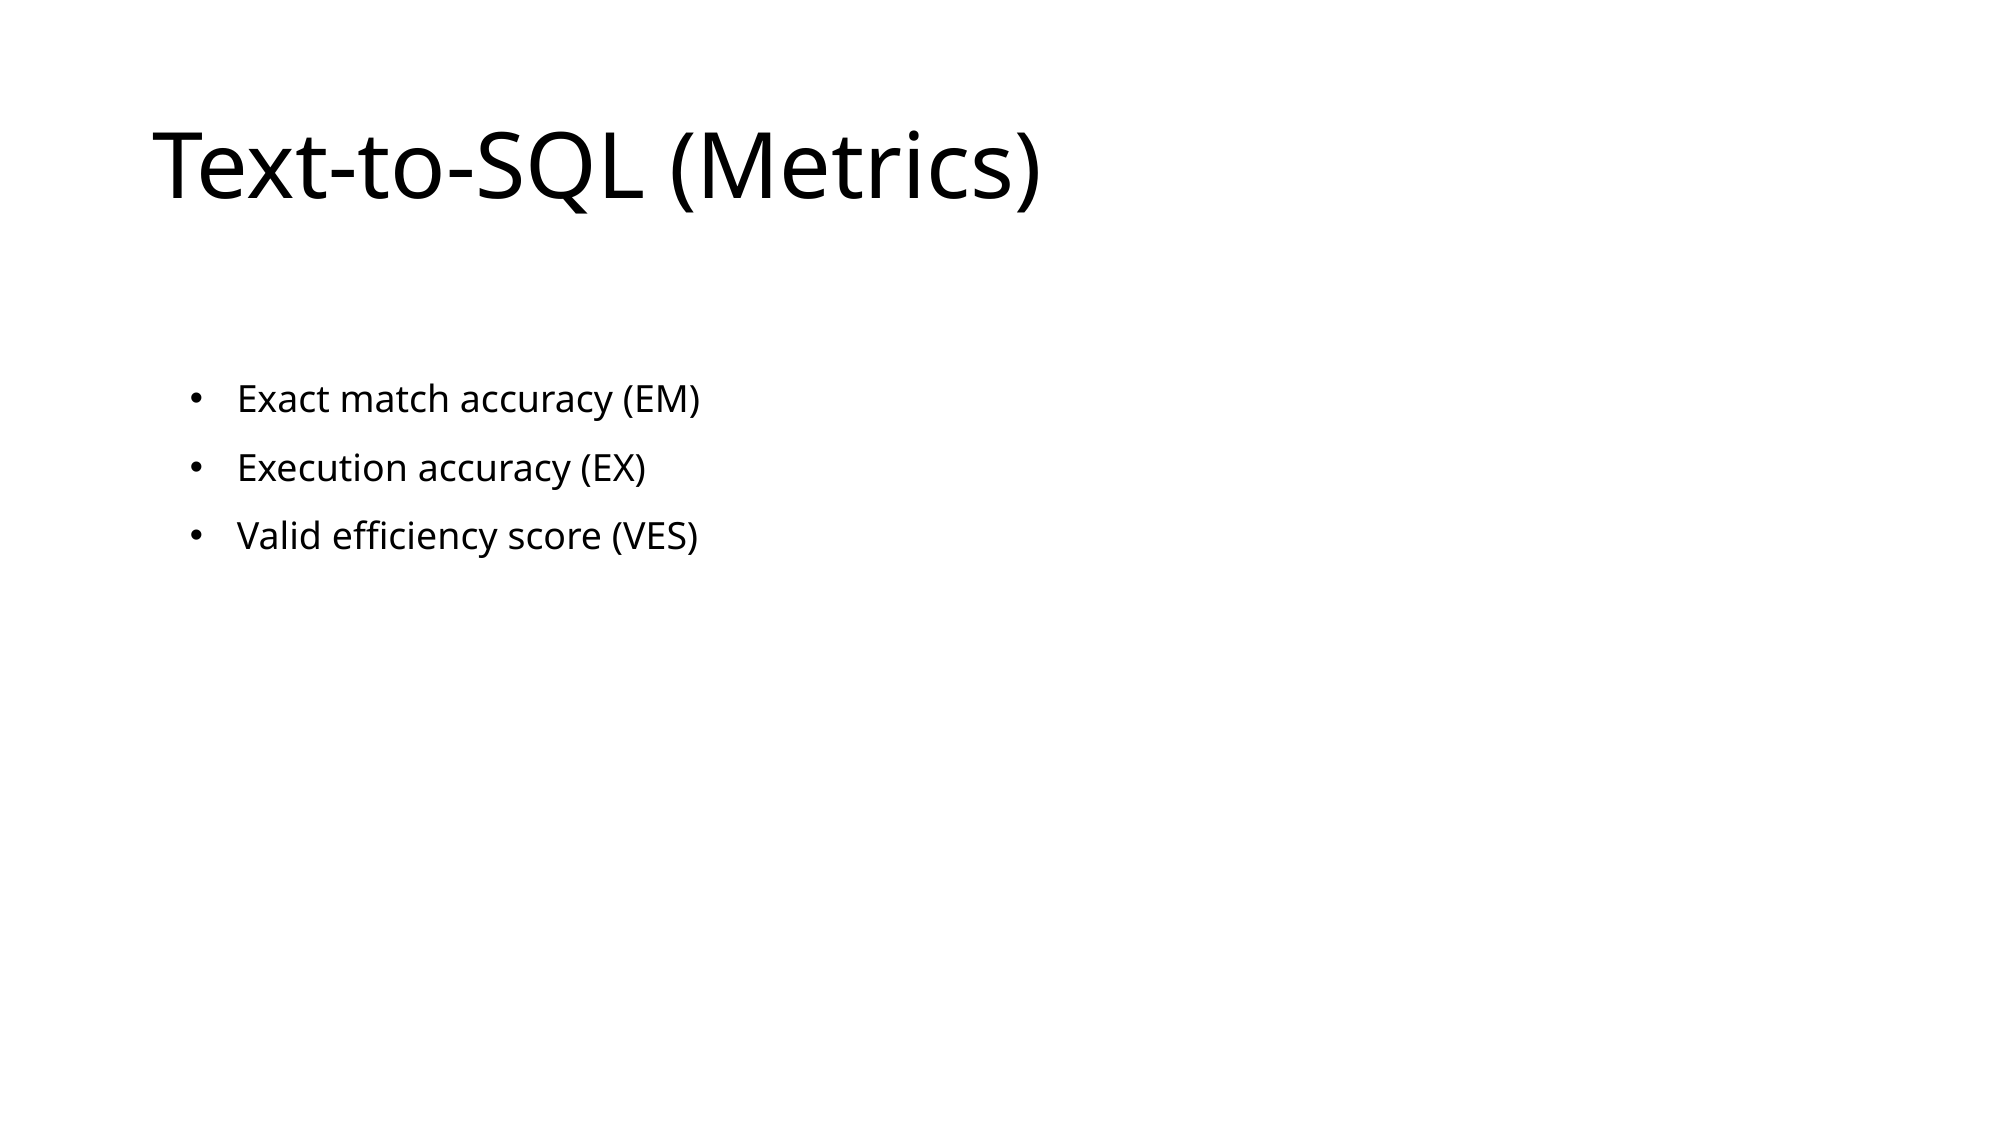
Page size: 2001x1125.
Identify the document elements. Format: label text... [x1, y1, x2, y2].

title Text-to-SQL (Metrics) [137, 59, 1863, 278]
list Exact match accuracy (EM) Execution accuracy (EX) Valid efficiency score (VES) [137, 299, 1863, 1014]
